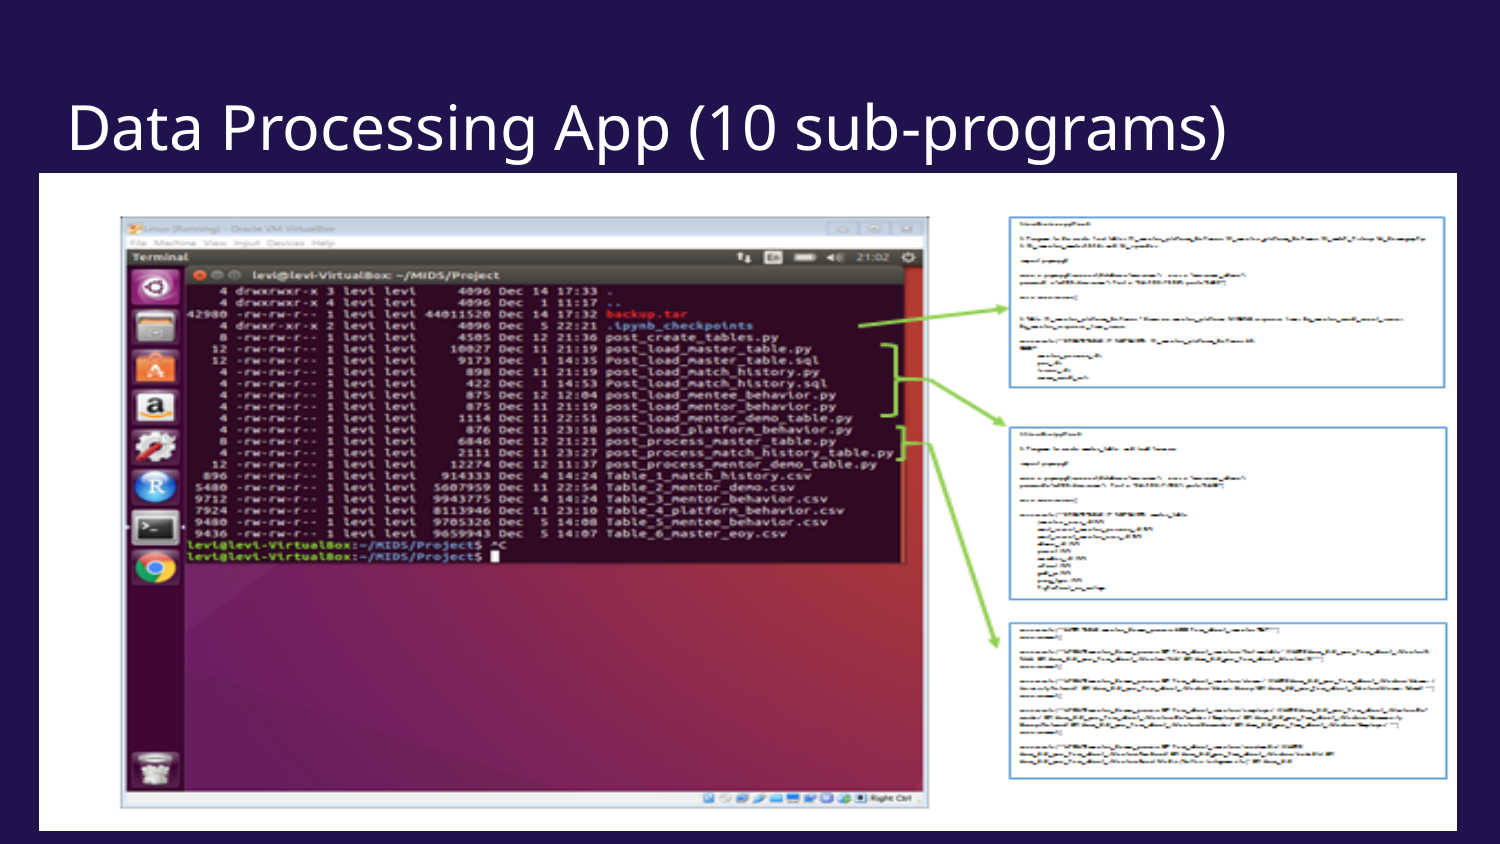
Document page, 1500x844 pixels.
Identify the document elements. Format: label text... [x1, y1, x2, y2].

title Data Processing App (10 sub-programs) [51, 72, 1449, 167]
picture [38, 173, 1457, 831]
